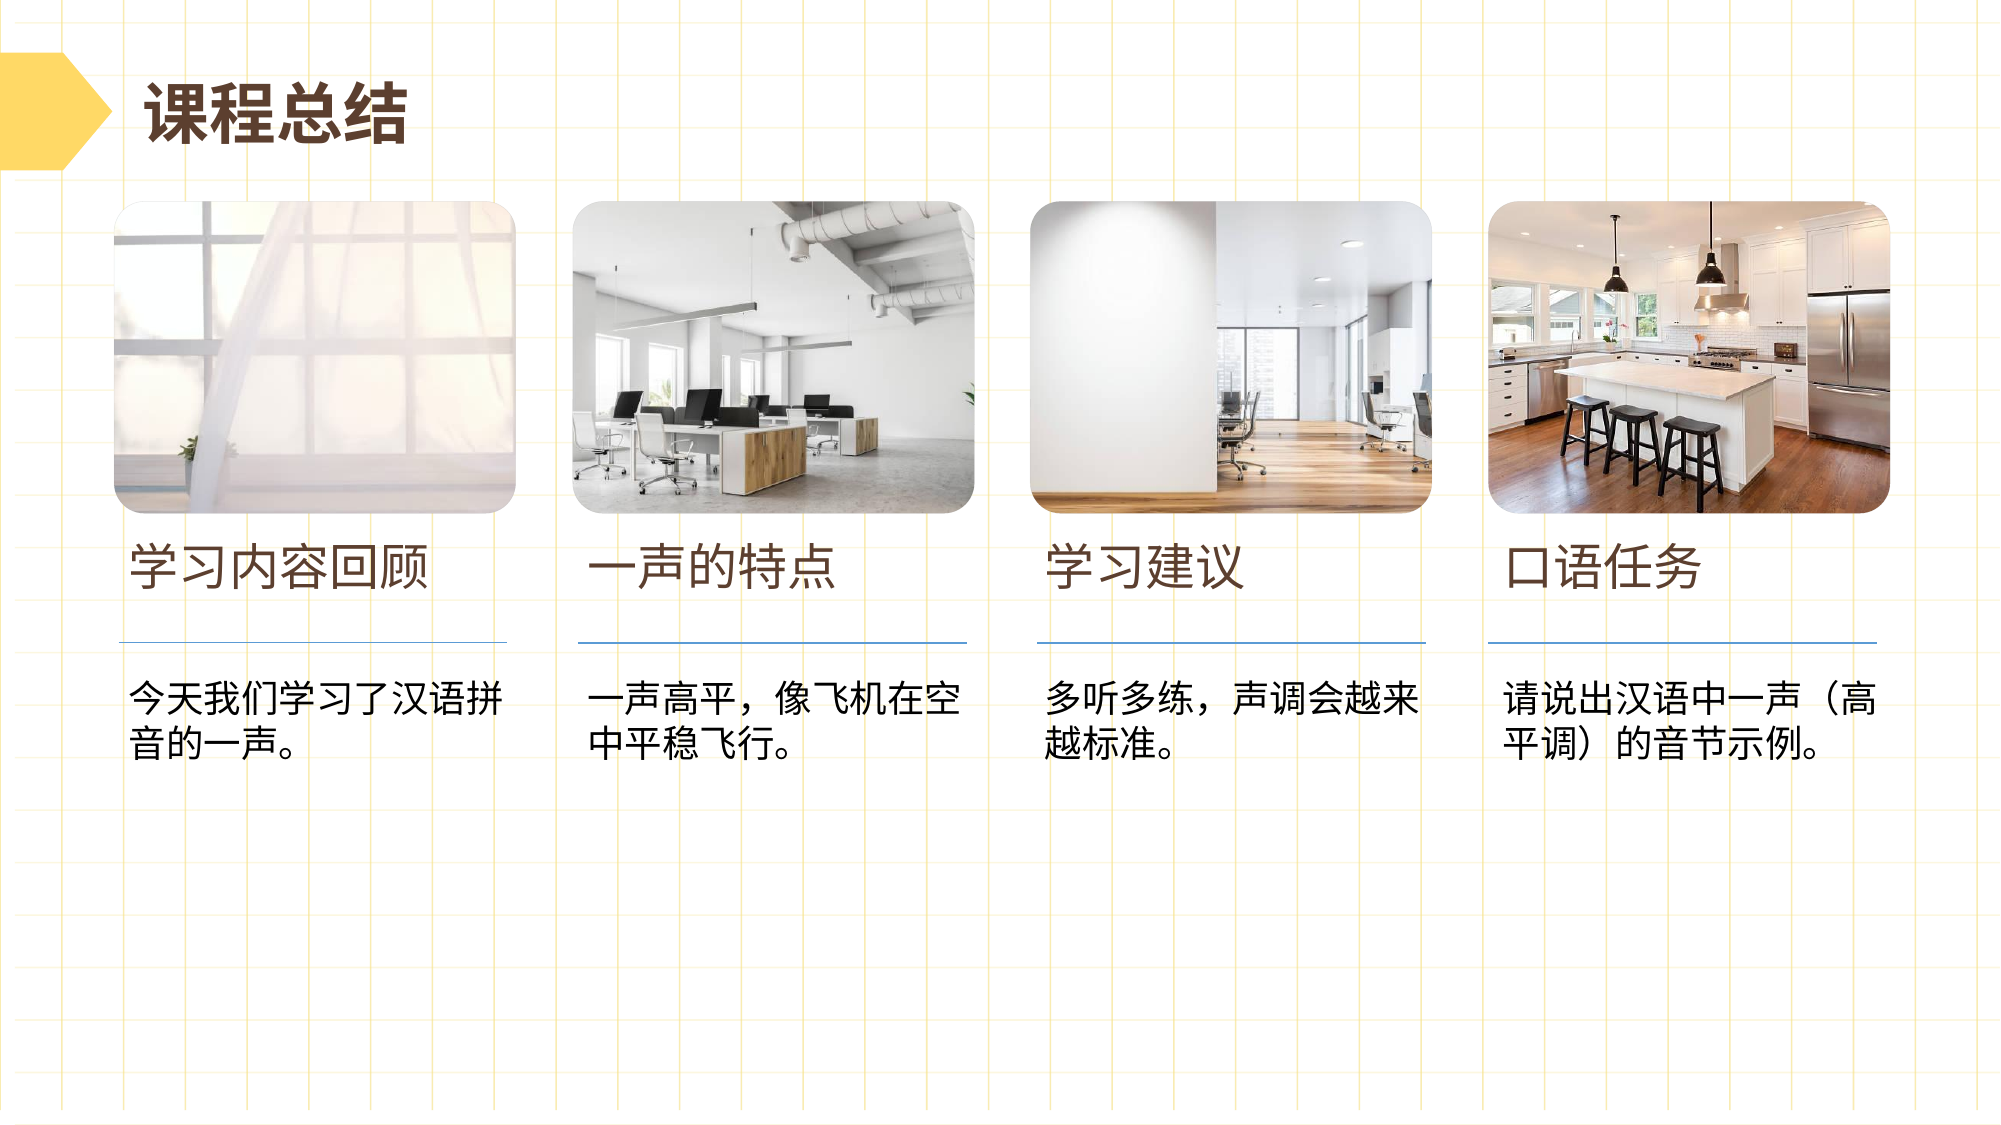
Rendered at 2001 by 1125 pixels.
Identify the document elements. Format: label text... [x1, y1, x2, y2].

picture [113, 201, 516, 514]
text_box [0, 52, 113, 171]
text_box 一声的特点 [572, 515, 1005, 640]
text_box 多听多练，声调会越来越标准。 [1029, 640, 1462, 1101]
text_box 学习内容回顾 [114, 515, 546, 640]
text_box 请说出汉语中一声（高平调）的音节示例。 [1488, 640, 1920, 1101]
text_box 今天我们学习了汉语拼音的一声。 [114, 640, 546, 1101]
text_box 课程总结 [128, 52, 1900, 171]
picture [1488, 201, 1891, 514]
text_box 一声高平，像飞机在空中平稳飞行。 [572, 640, 1005, 1101]
picture [572, 201, 975, 514]
text_box 口语任务 [1488, 515, 1921, 646]
picture [1030, 201, 1433, 514]
text_box 学习建议 [1030, 515, 1462, 640]
